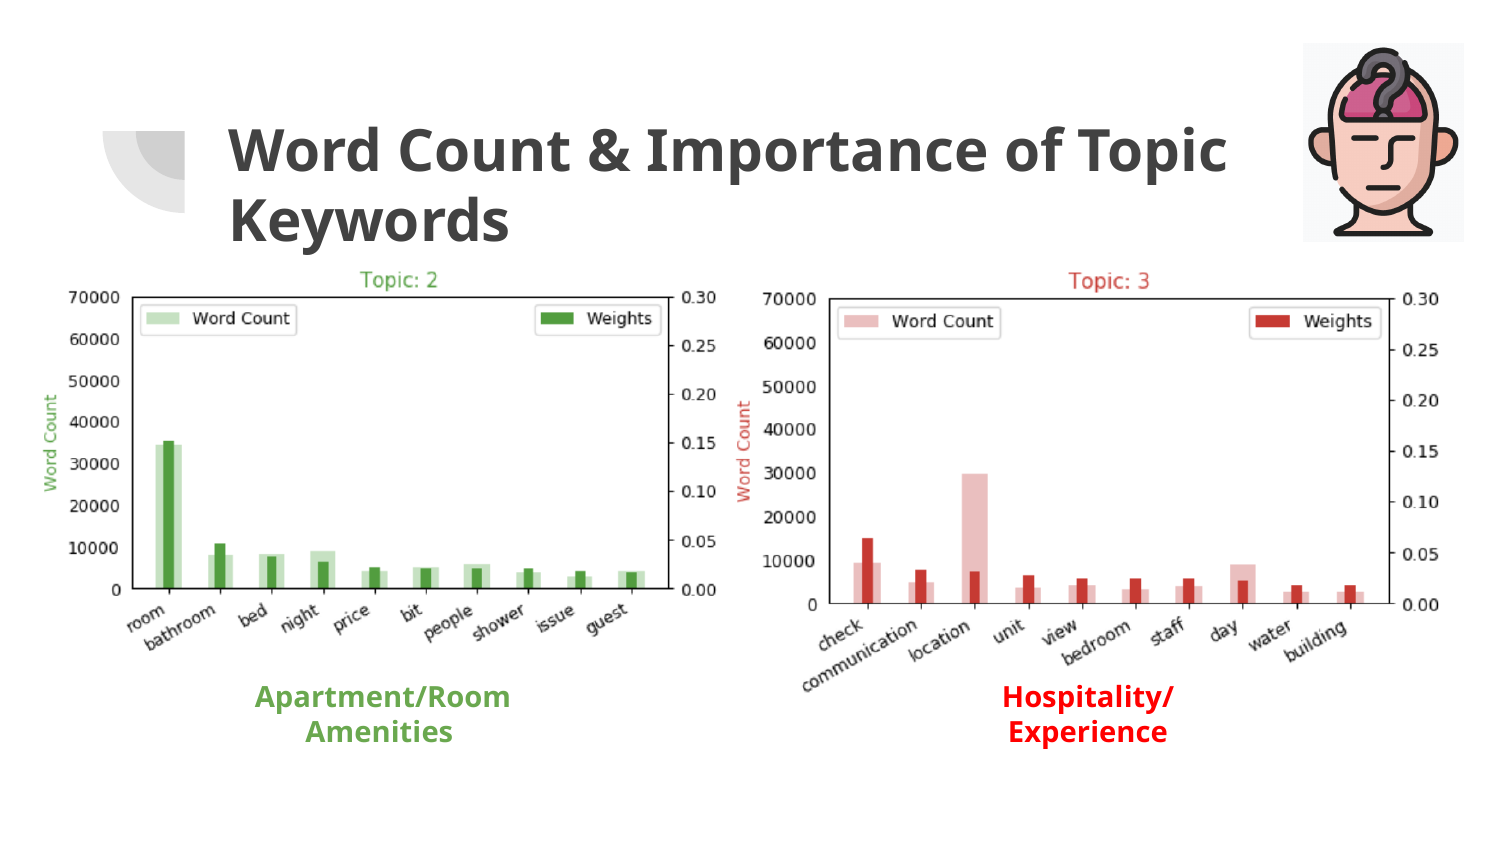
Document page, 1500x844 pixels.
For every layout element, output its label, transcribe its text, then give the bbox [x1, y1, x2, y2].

title Word Count & Importance of Topic Keywords [213, 98, 1368, 260]
text_box Apartment/Room Amenities [217, 671, 549, 761]
text_box Hospitality/Experience [908, 708, 1268, 761]
picture [39, 261, 1451, 699]
picture [1303, 43, 1464, 242]
